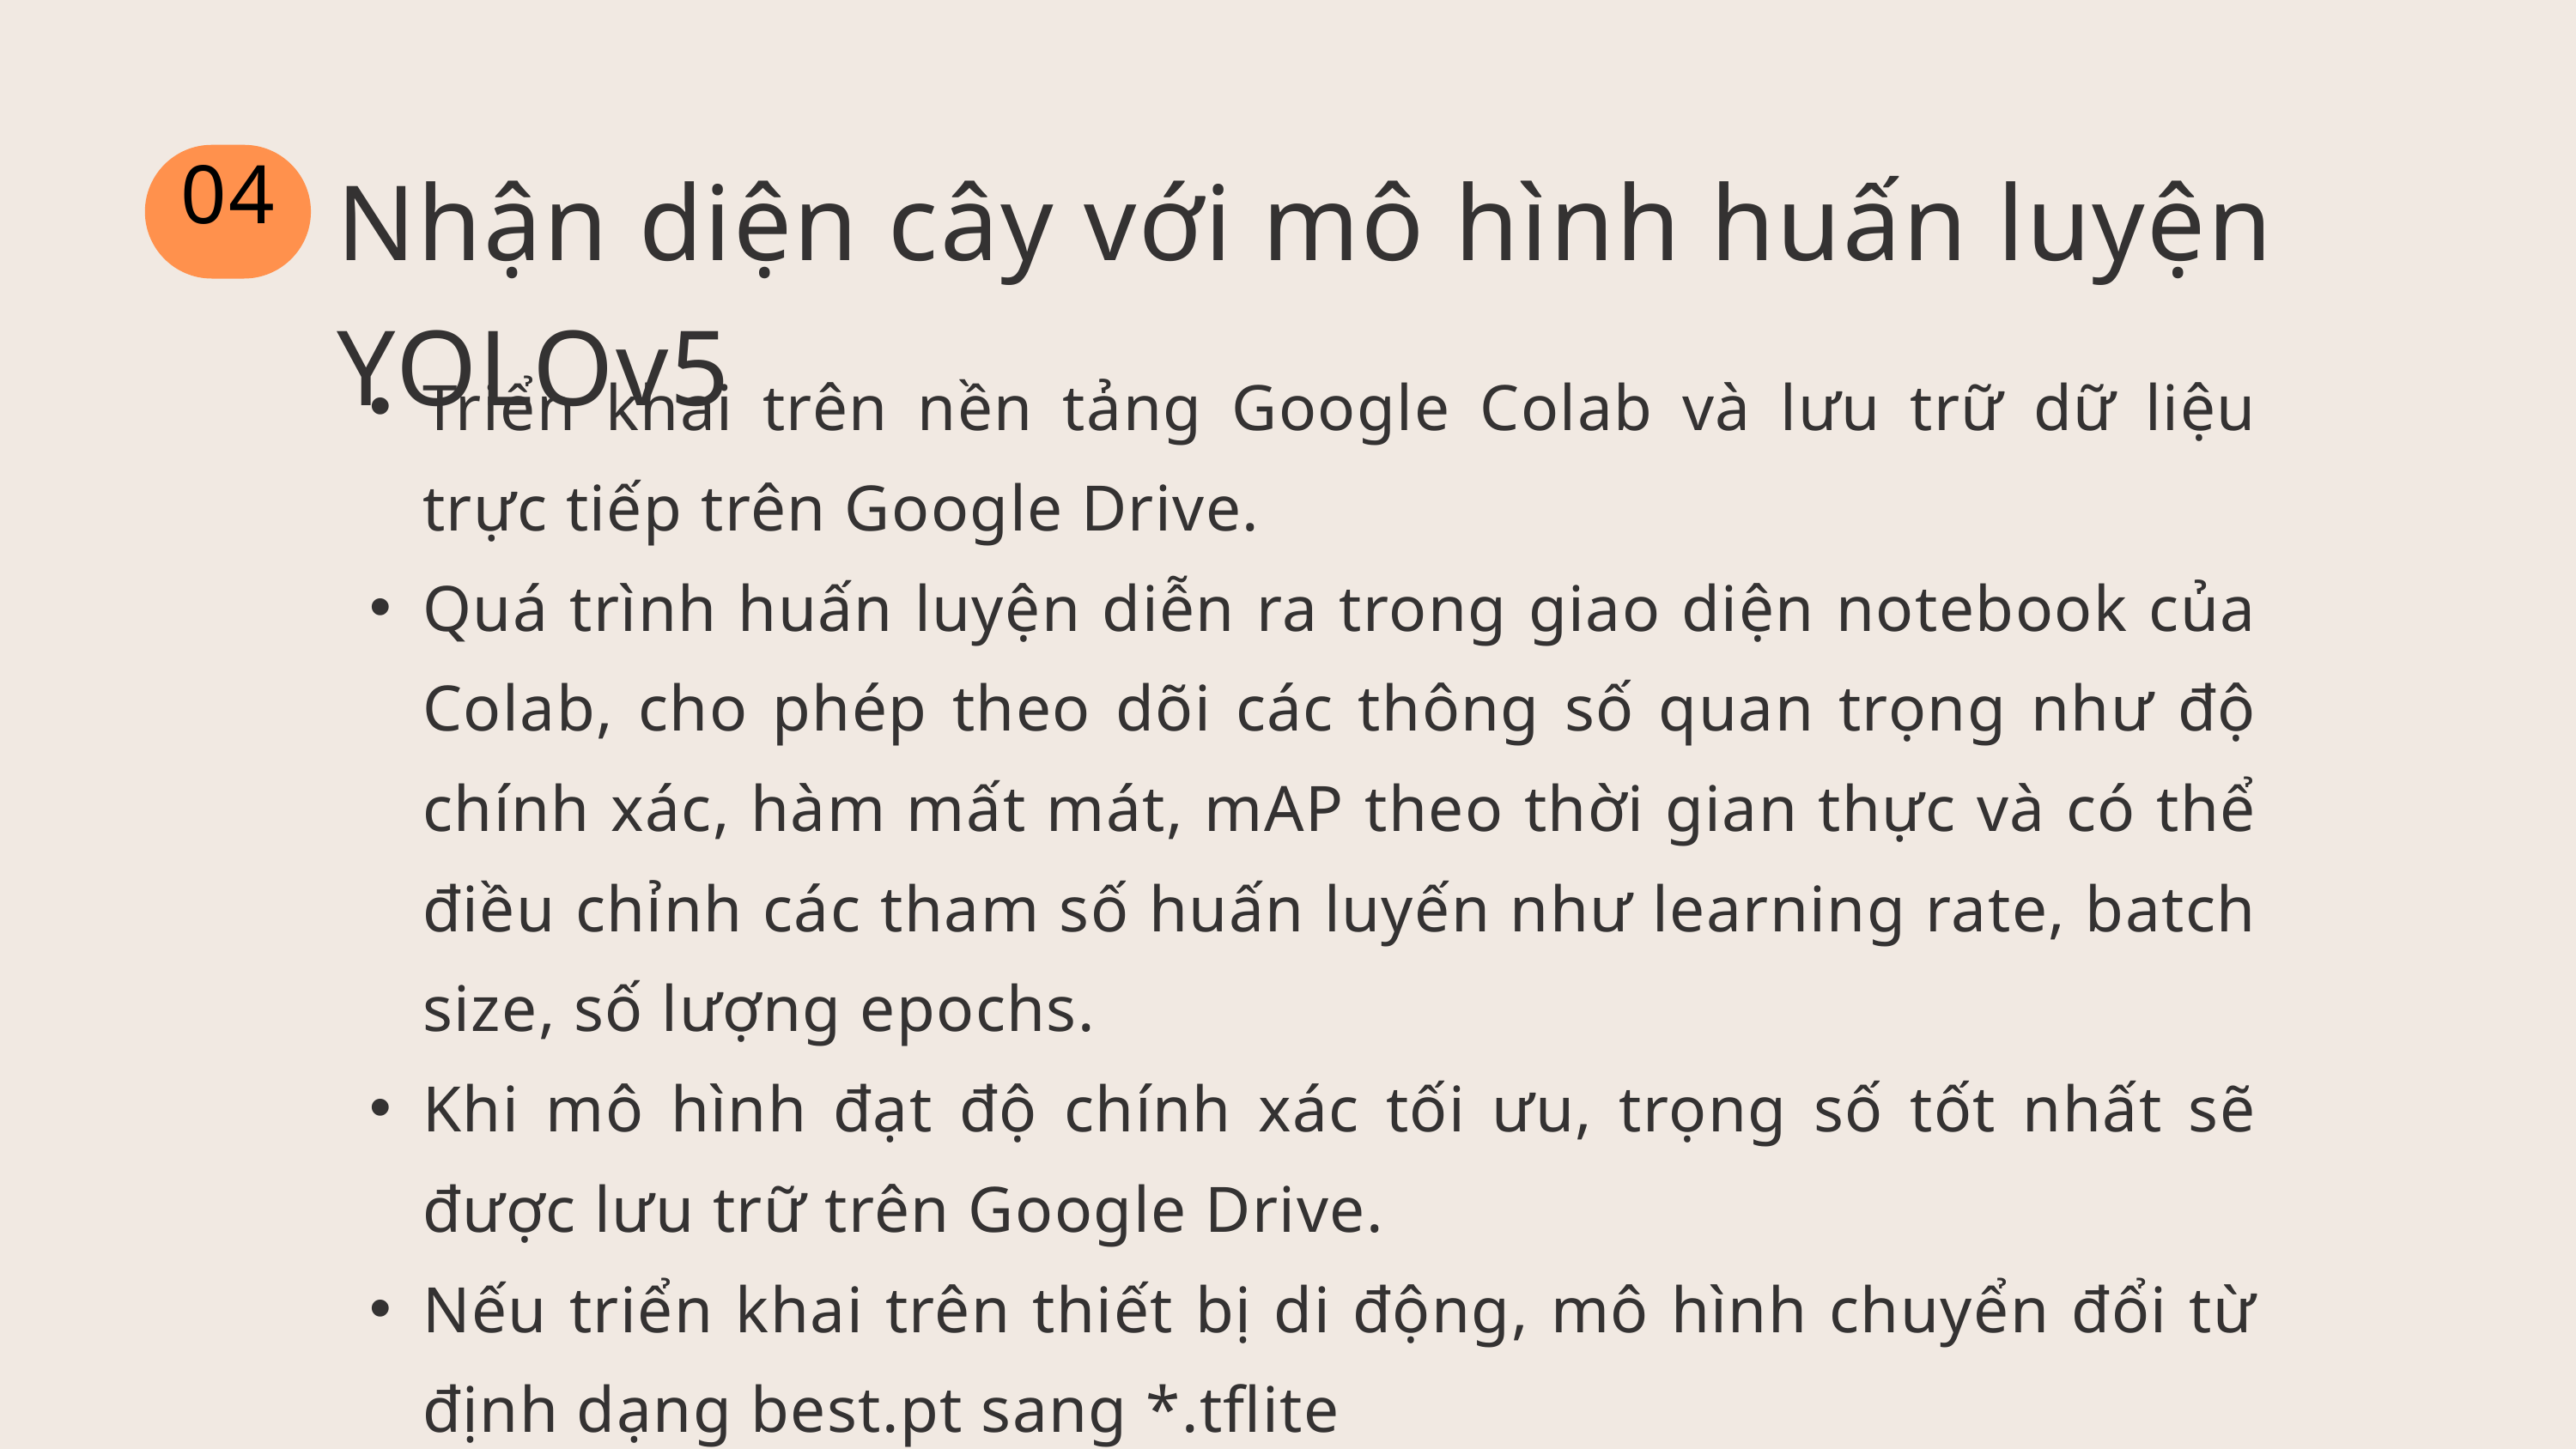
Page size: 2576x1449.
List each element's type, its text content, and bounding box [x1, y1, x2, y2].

text_box Nhận diện cây với mô hình huấn luyện YOLOv5 [337, 136, 2576, 427]
text_box Triển khai trên nền tảng Google Colab và lưu trữ dữ liệu trực tiếp trên Google Drive. Quá trình huấn luyện diễn ra trong giao diện notebook của Colab, cho phép theo dõi các thông số quan trọng như độ chính xác, hàm mất mát, mAP theo thời gian thực và có thể điều chỉnh các tham số huấn luyến như learning rate, batch size, số lượng epochs. Khi mô hình đạt độ chính xác tối ưu, trọng số tốt nhất sẽ được lưu trữ trên Google Drive. Nếu triển khai trên thiết bị di động, mô hình chuyển đổi từ định dạng best.pt sang *.tflite [316, 343, 2260, 1446]
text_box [144, 144, 312, 279]
